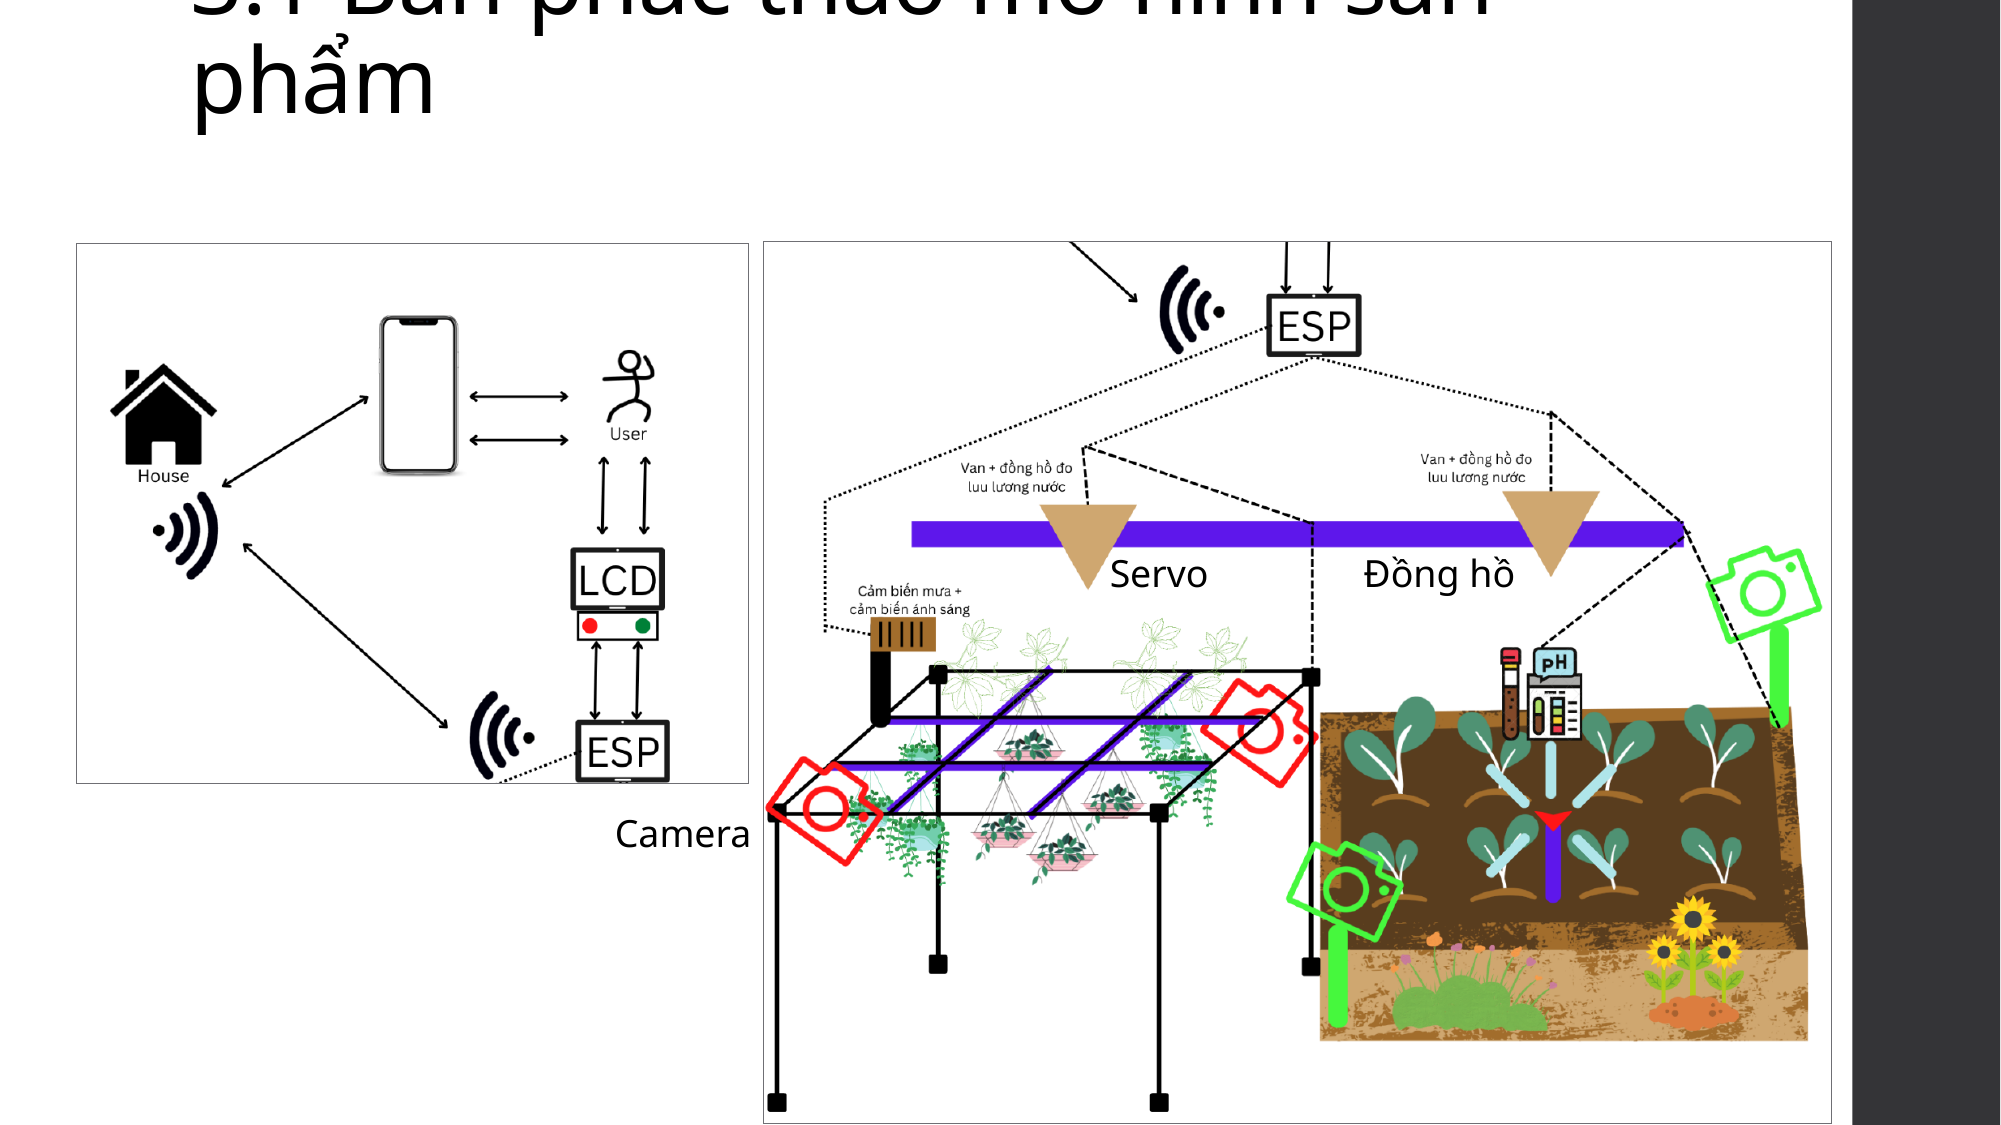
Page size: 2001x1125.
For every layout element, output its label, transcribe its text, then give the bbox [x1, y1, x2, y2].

title 3.1 Bản phác thảo mô hình sản phẩm [175, 0, 1766, 141]
text_box Camera [599, 802, 756, 863]
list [763, 241, 1832, 1124]
picture [76, 242, 749, 785]
